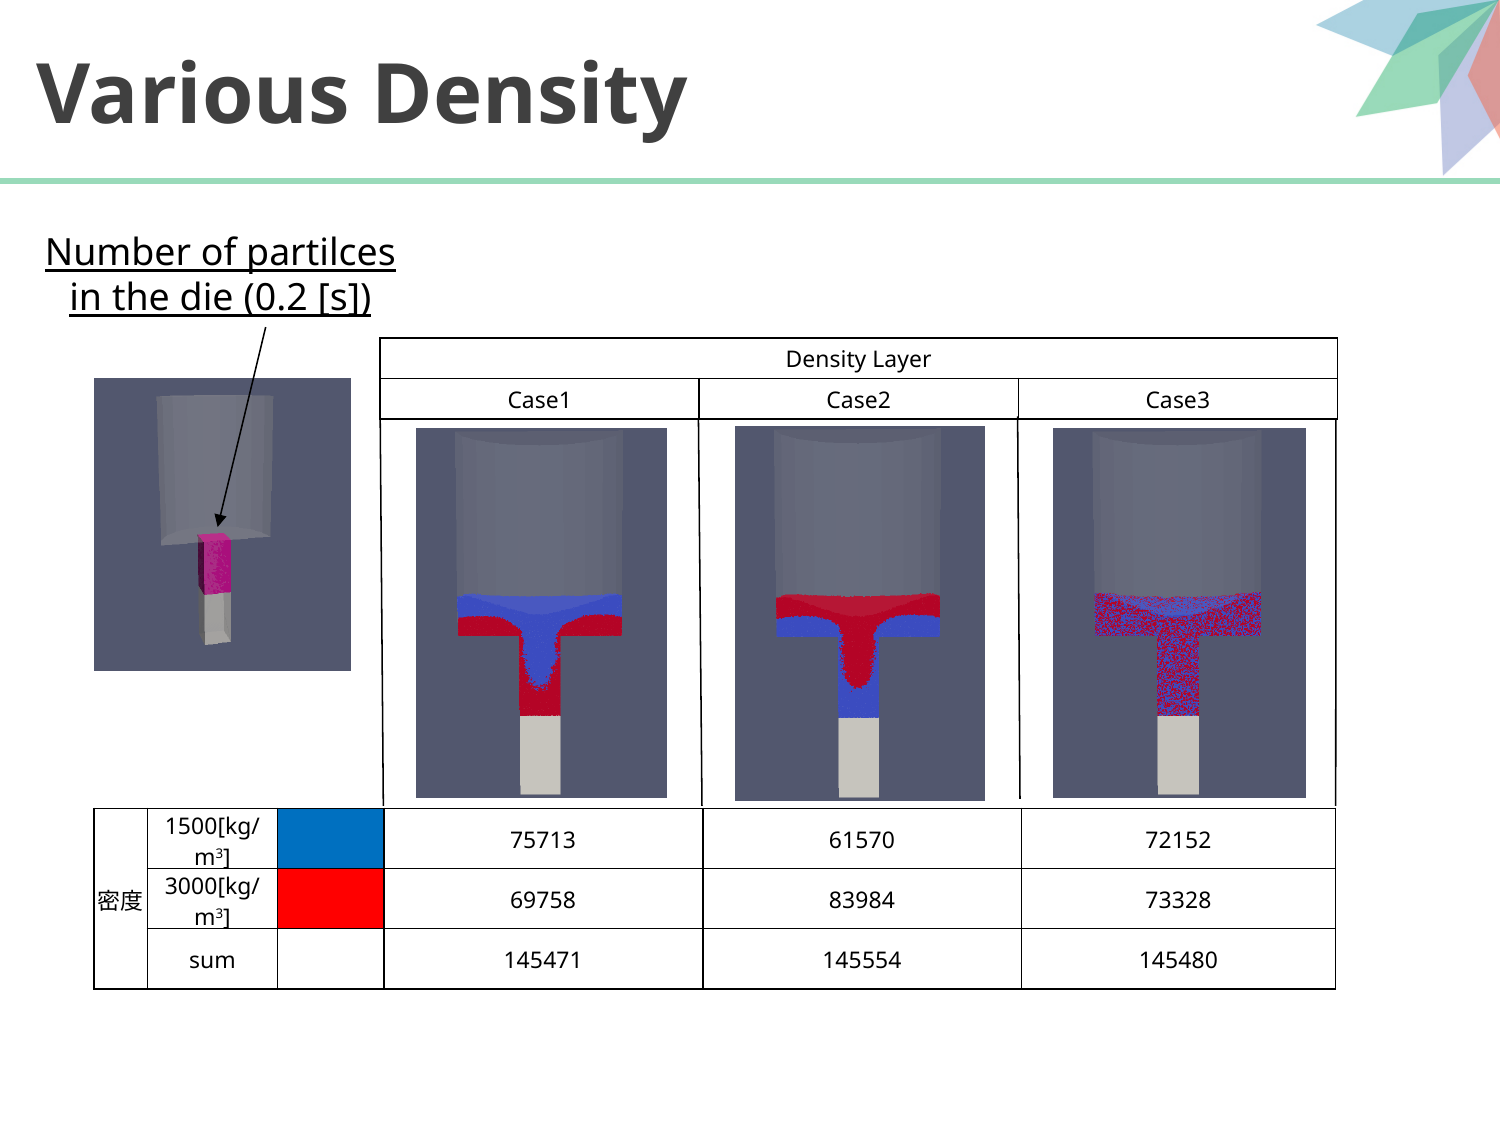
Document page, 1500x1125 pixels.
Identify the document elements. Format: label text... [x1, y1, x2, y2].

text_box Number of partilces in the die (0.2 [s]) [0, 220, 442, 326]
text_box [217, 326, 266, 528]
title Various Density [0, 2, 1500, 176]
table_cell 145471 [385, 929, 702, 988]
table_header [278, 809, 383, 868]
table_cell Case2 [700, 379, 1018, 418]
table_cell [278, 929, 383, 988]
table_cell 83984 [704, 869, 1021, 928]
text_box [1017, 416, 1021, 800]
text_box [698, 418, 703, 807]
text_box [0, 176, 1500, 186]
table_cell 145480 [1022, 929, 1335, 988]
table_header 1500[kg/m3] [148, 809, 277, 868]
table_header 密度 [95, 809, 147, 988]
table_header Density Layer [381, 339, 1337, 378]
table_header 61570 [704, 809, 1021, 868]
table_cell [278, 869, 383, 928]
table_cell 145554 [704, 929, 1021, 988]
table_cell Case3 [1019, 379, 1337, 418]
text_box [379, 418, 384, 807]
table_cell sum [148, 929, 277, 988]
picture [0, 186, 1500, 1125]
table_cell Case1 [381, 379, 698, 418]
table_header 75713 [385, 809, 702, 868]
table_cell 73328 [1022, 869, 1335, 928]
table_cell 3000[kg/m3] [148, 869, 277, 928]
table_header 72152 [1022, 809, 1335, 868]
table_cell 69758 [385, 869, 702, 928]
